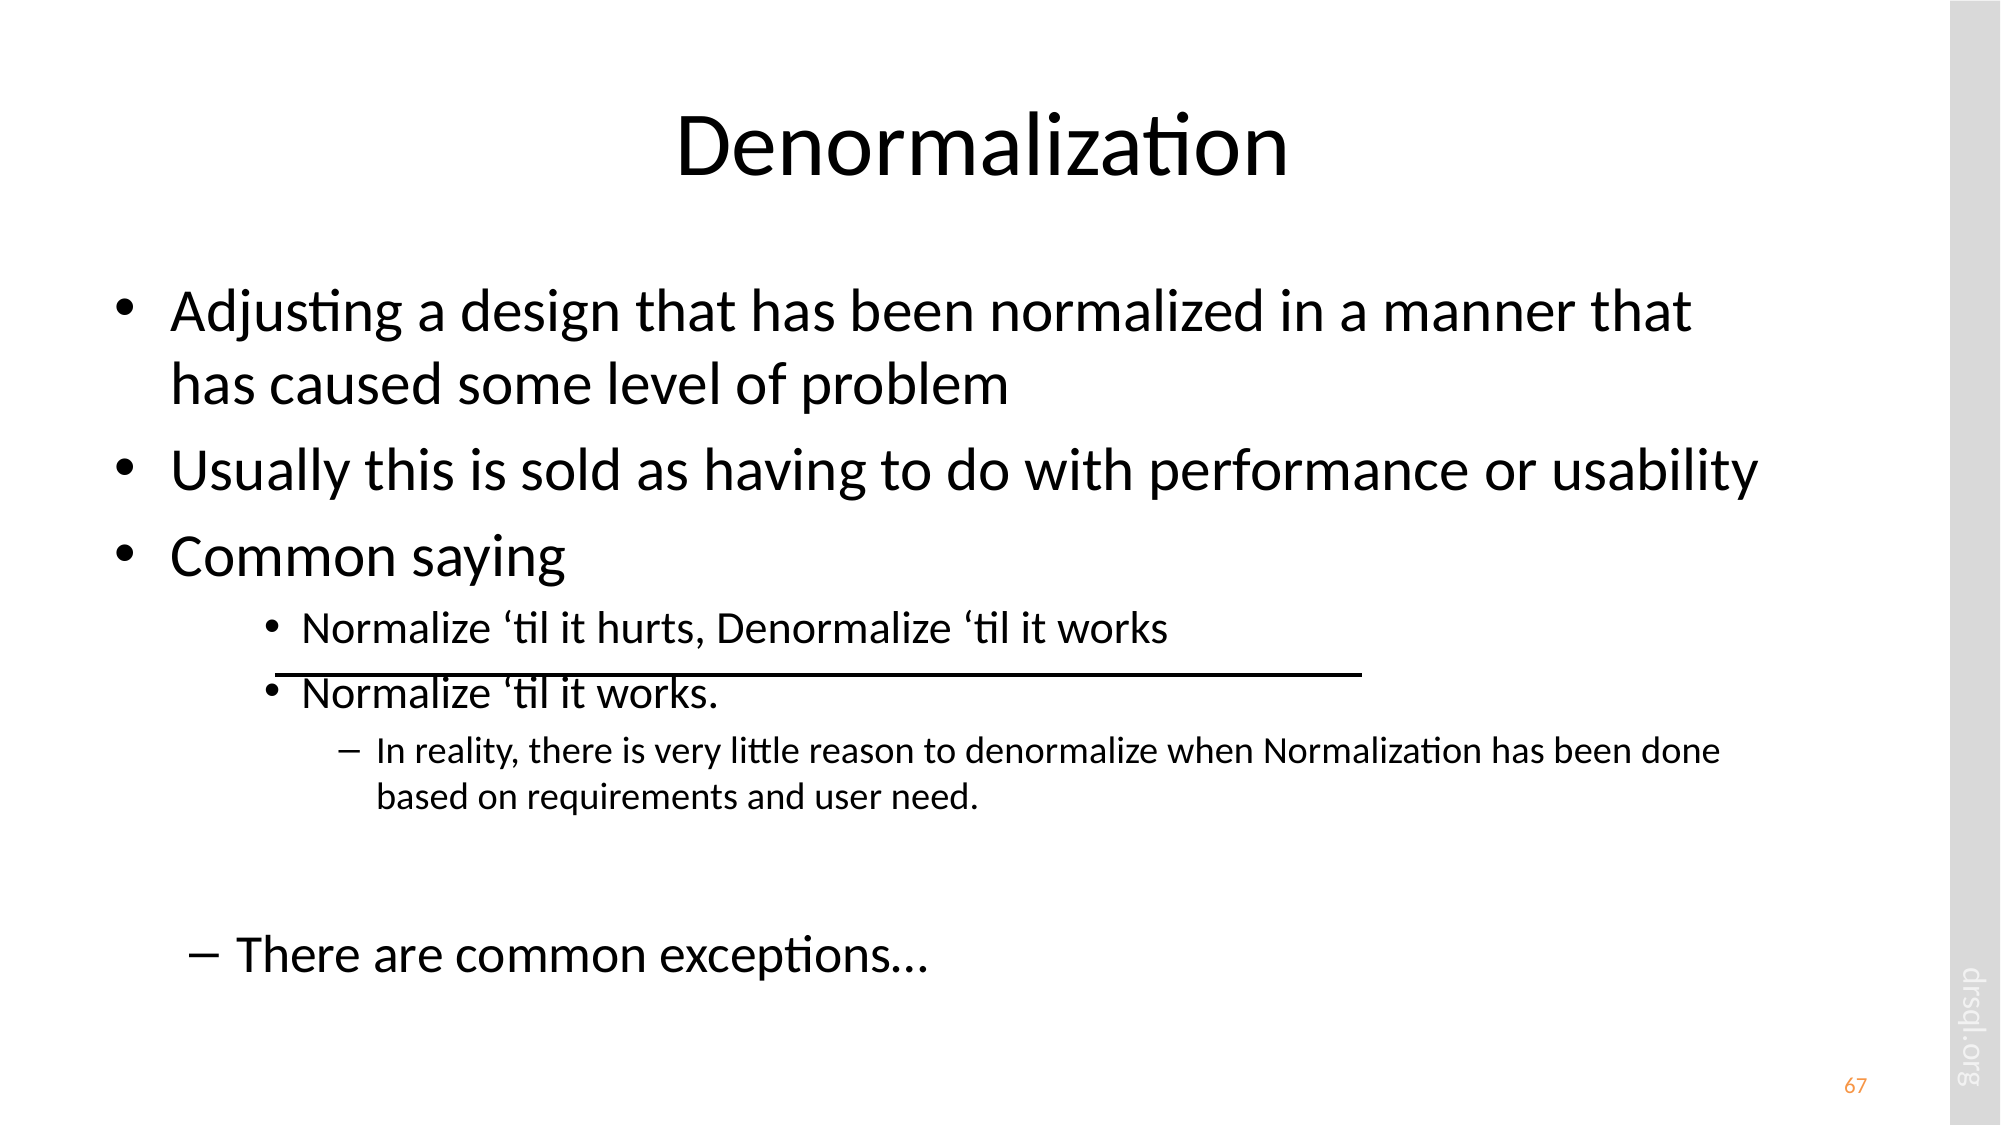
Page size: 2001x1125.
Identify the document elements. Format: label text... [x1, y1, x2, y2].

title Denormalization [99, 45, 1867, 233]
list Adjusting a design that has been normalized in a manner that has caused some level of problem Usually this is sold as having to do with performance or usability Common saying Normalize ‘til it hurts, Denormalize ‘til it works Normalize ‘til it works. In reality, there is very little reason to denormalize when Normalization has been done based on requirements and user need. There are common exceptions… [99, 262, 1800, 1005]
